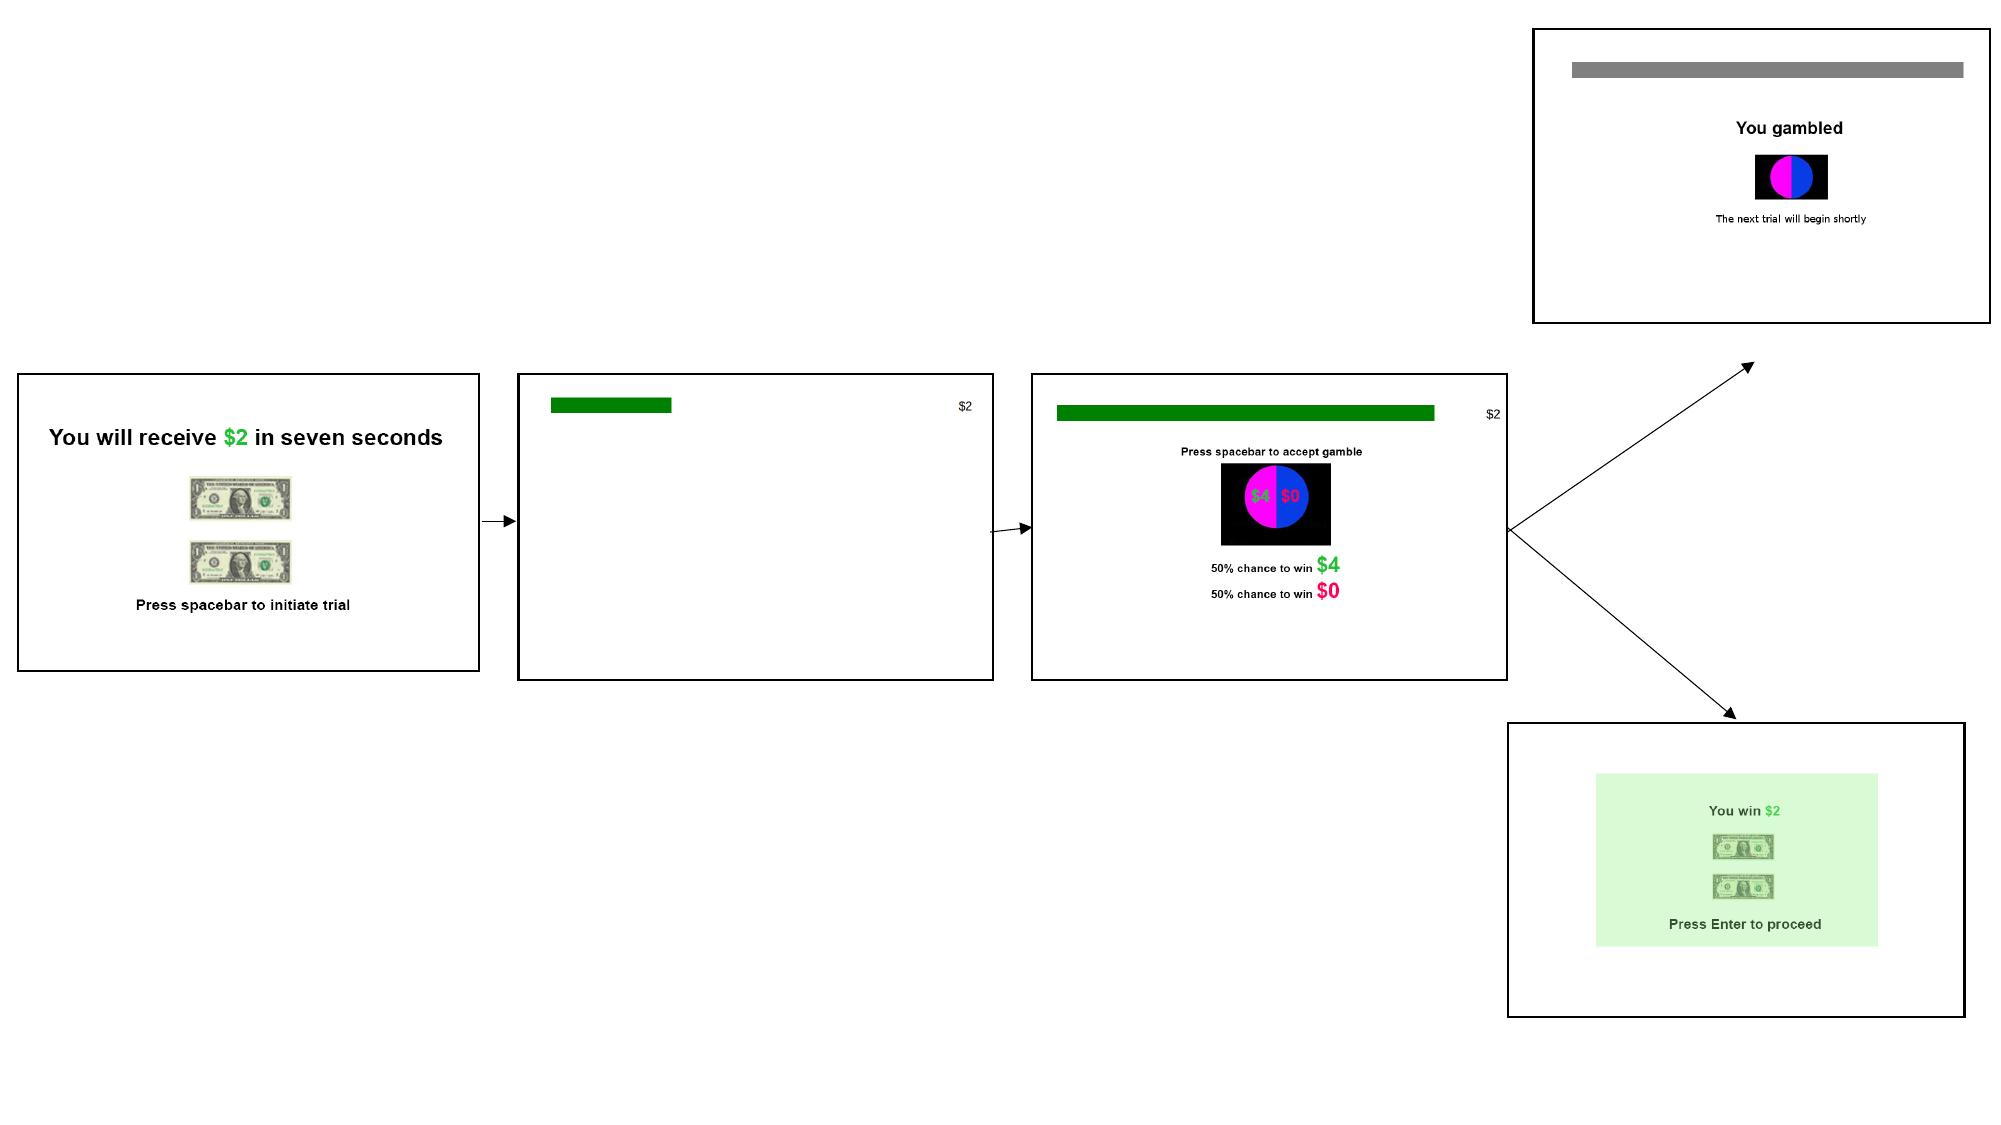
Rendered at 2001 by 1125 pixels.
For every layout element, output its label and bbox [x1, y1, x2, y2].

text_box [518, 374, 994, 720]
text_box [1533, 28, 2000, 375]
text_box [1032, 374, 1507, 681]
text_box [0, 311, 568, 718]
text_box [990, 527, 1033, 532]
text_box [1507, 527, 1737, 720]
text_box [1439, 719, 2000, 1125]
text_box [1507, 361, 1755, 533]
